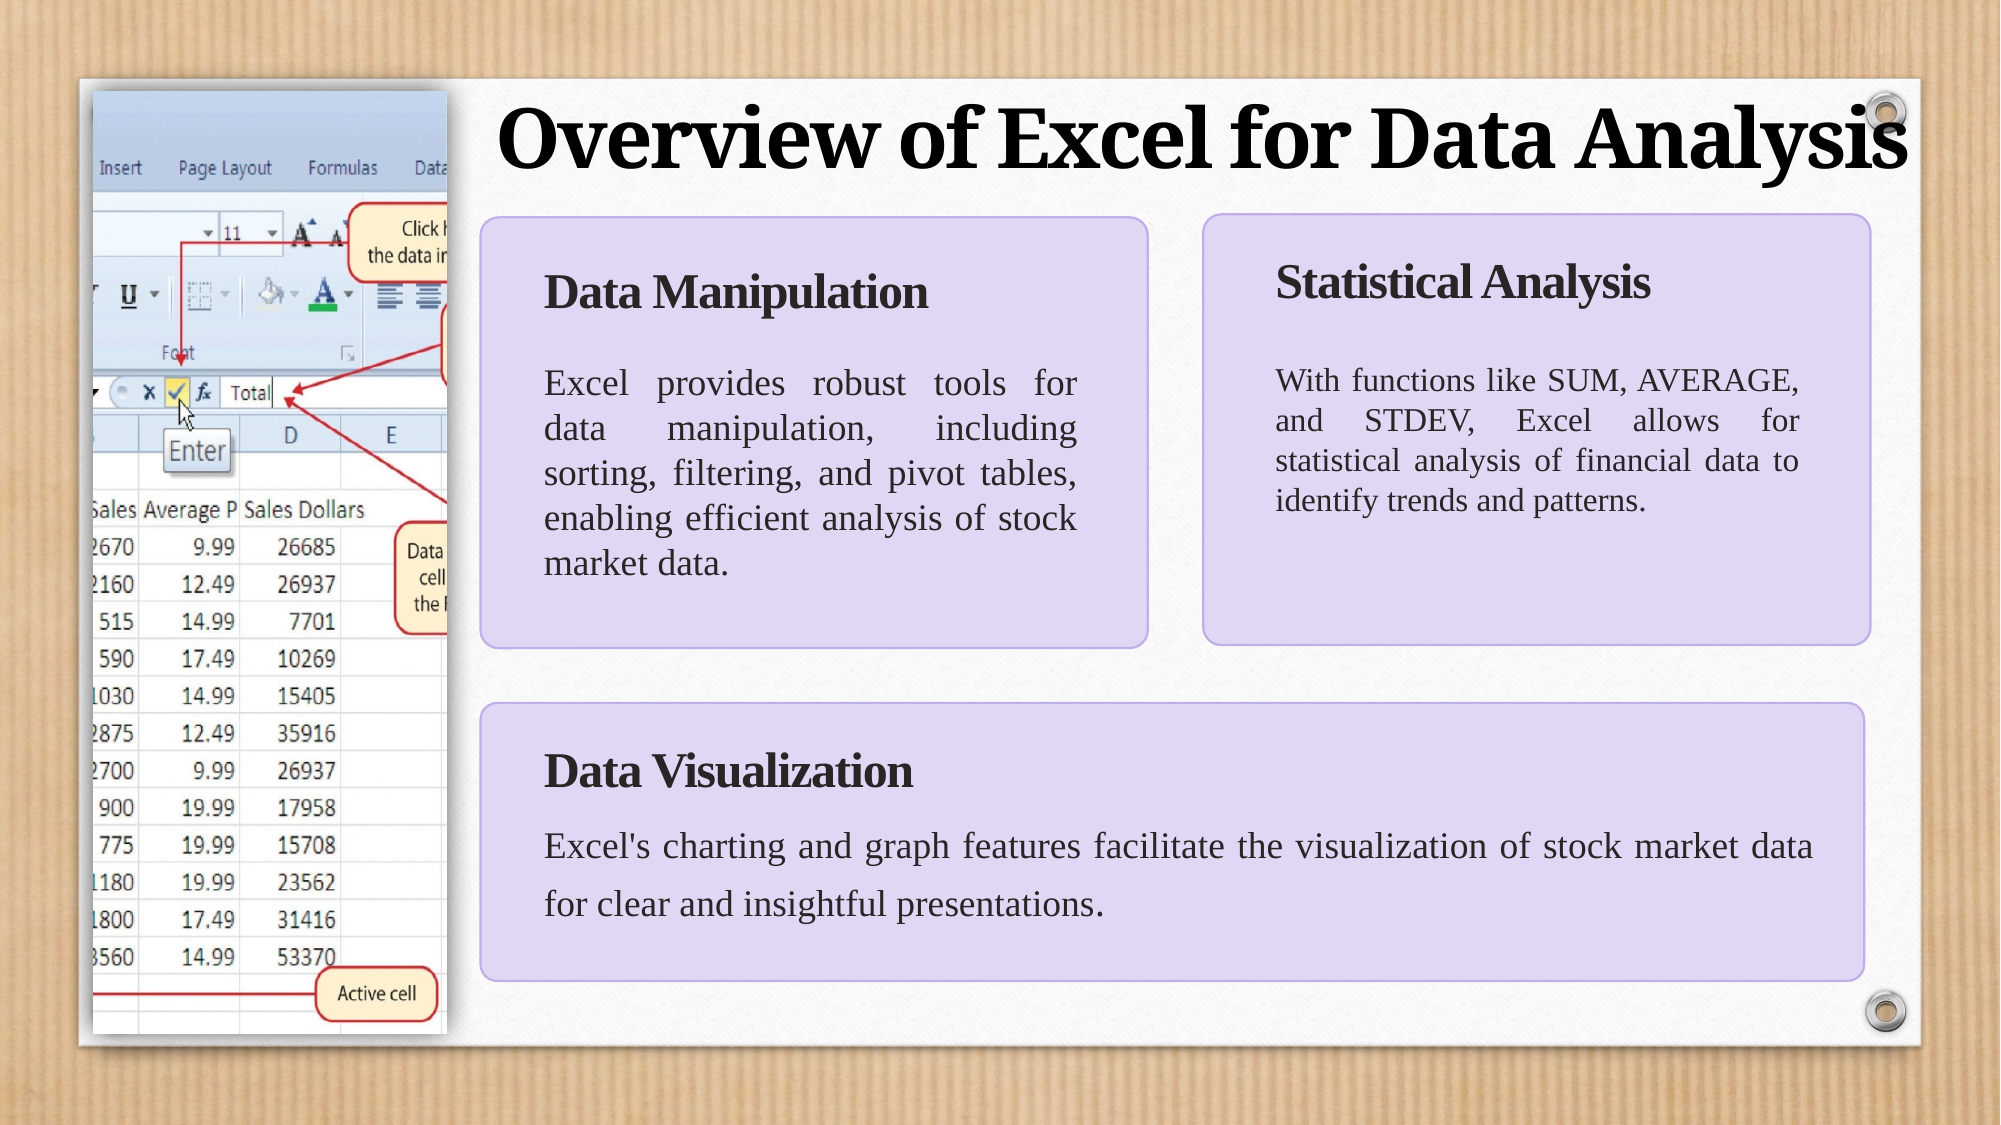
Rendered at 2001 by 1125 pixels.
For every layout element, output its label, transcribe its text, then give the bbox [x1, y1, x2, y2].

text_box [1203, 214, 1871, 646]
text_box Data Manipulation [528, 254, 989, 329]
text_box [480, 217, 1148, 649]
picture [0, 0, 2001, 1125]
text_box With functions like SUM, AVERAGE, and STDEV, Excel allows for statistical analysis of financial data to identify trends and patterns. [1260, 350, 1816, 581]
text_box [480, 702, 1865, 982]
text_box Excel provides robust tools for data manipulation, including sorting, filtering, and pivot tables, enabling efficient analysis of stock market data. [528, 351, 1093, 646]
text_box Overview of Excel for Data Analysis [480, 63, 1893, 187]
text_box Excel's charting and graph features facilitate the visualization of stock market data for clear and insightful presentations. [528, 800, 1831, 963]
text_box Data Visualization [528, 733, 1006, 800]
text_box Statistical Analysis [1260, 244, 1695, 333]
